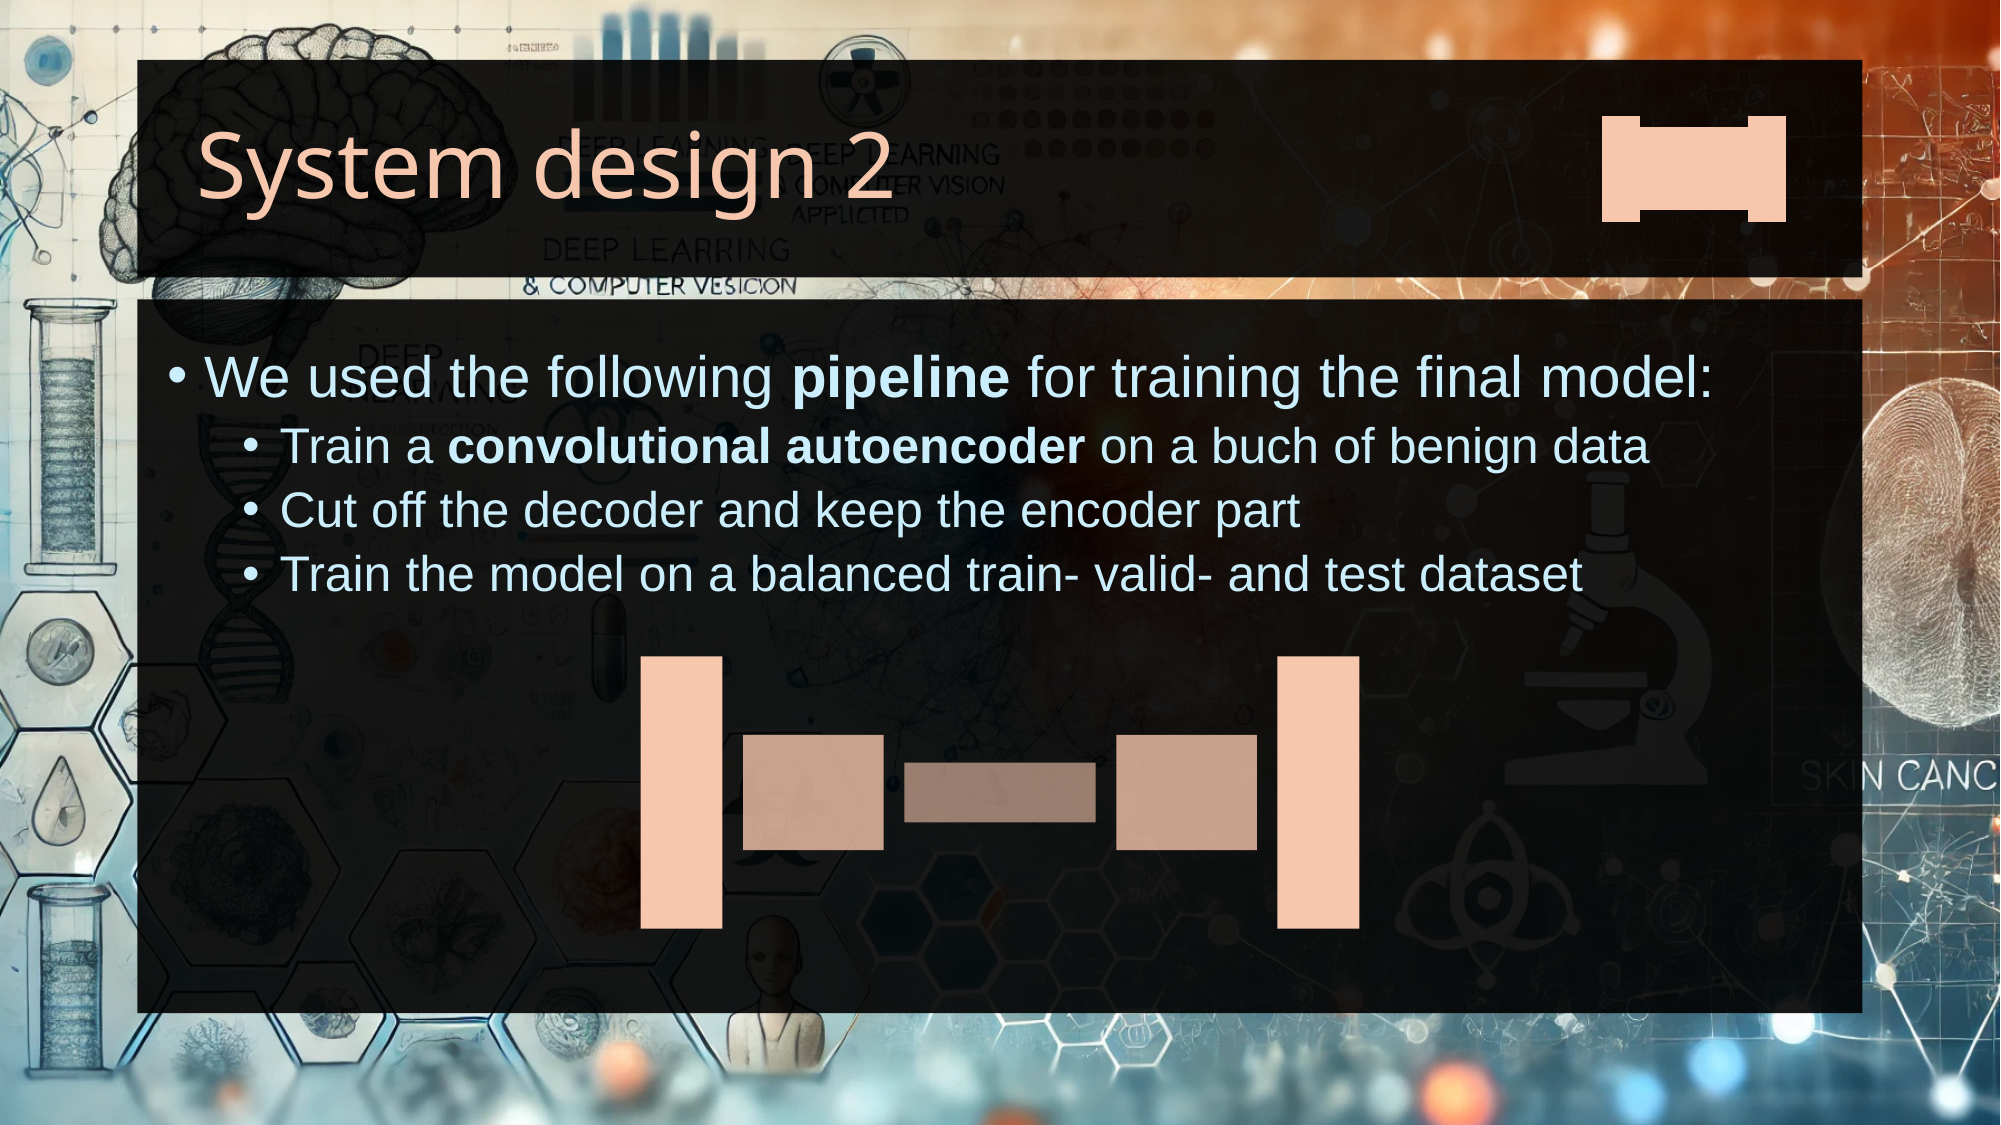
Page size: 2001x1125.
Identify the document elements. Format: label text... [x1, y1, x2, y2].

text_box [639, 655, 1360, 930]
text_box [1601, 115, 1787, 222]
picture [0, 0, 2000, 1125]
list We used the following pipeline for training the final model: Train a convolutional autoencoder on a buch of benign data Cut off the decoder and keep the encoder part Train the model on a balanced train- valid- and test dataset [137, 299, 1863, 1014]
title System design 2 [137, 59, 1863, 278]
